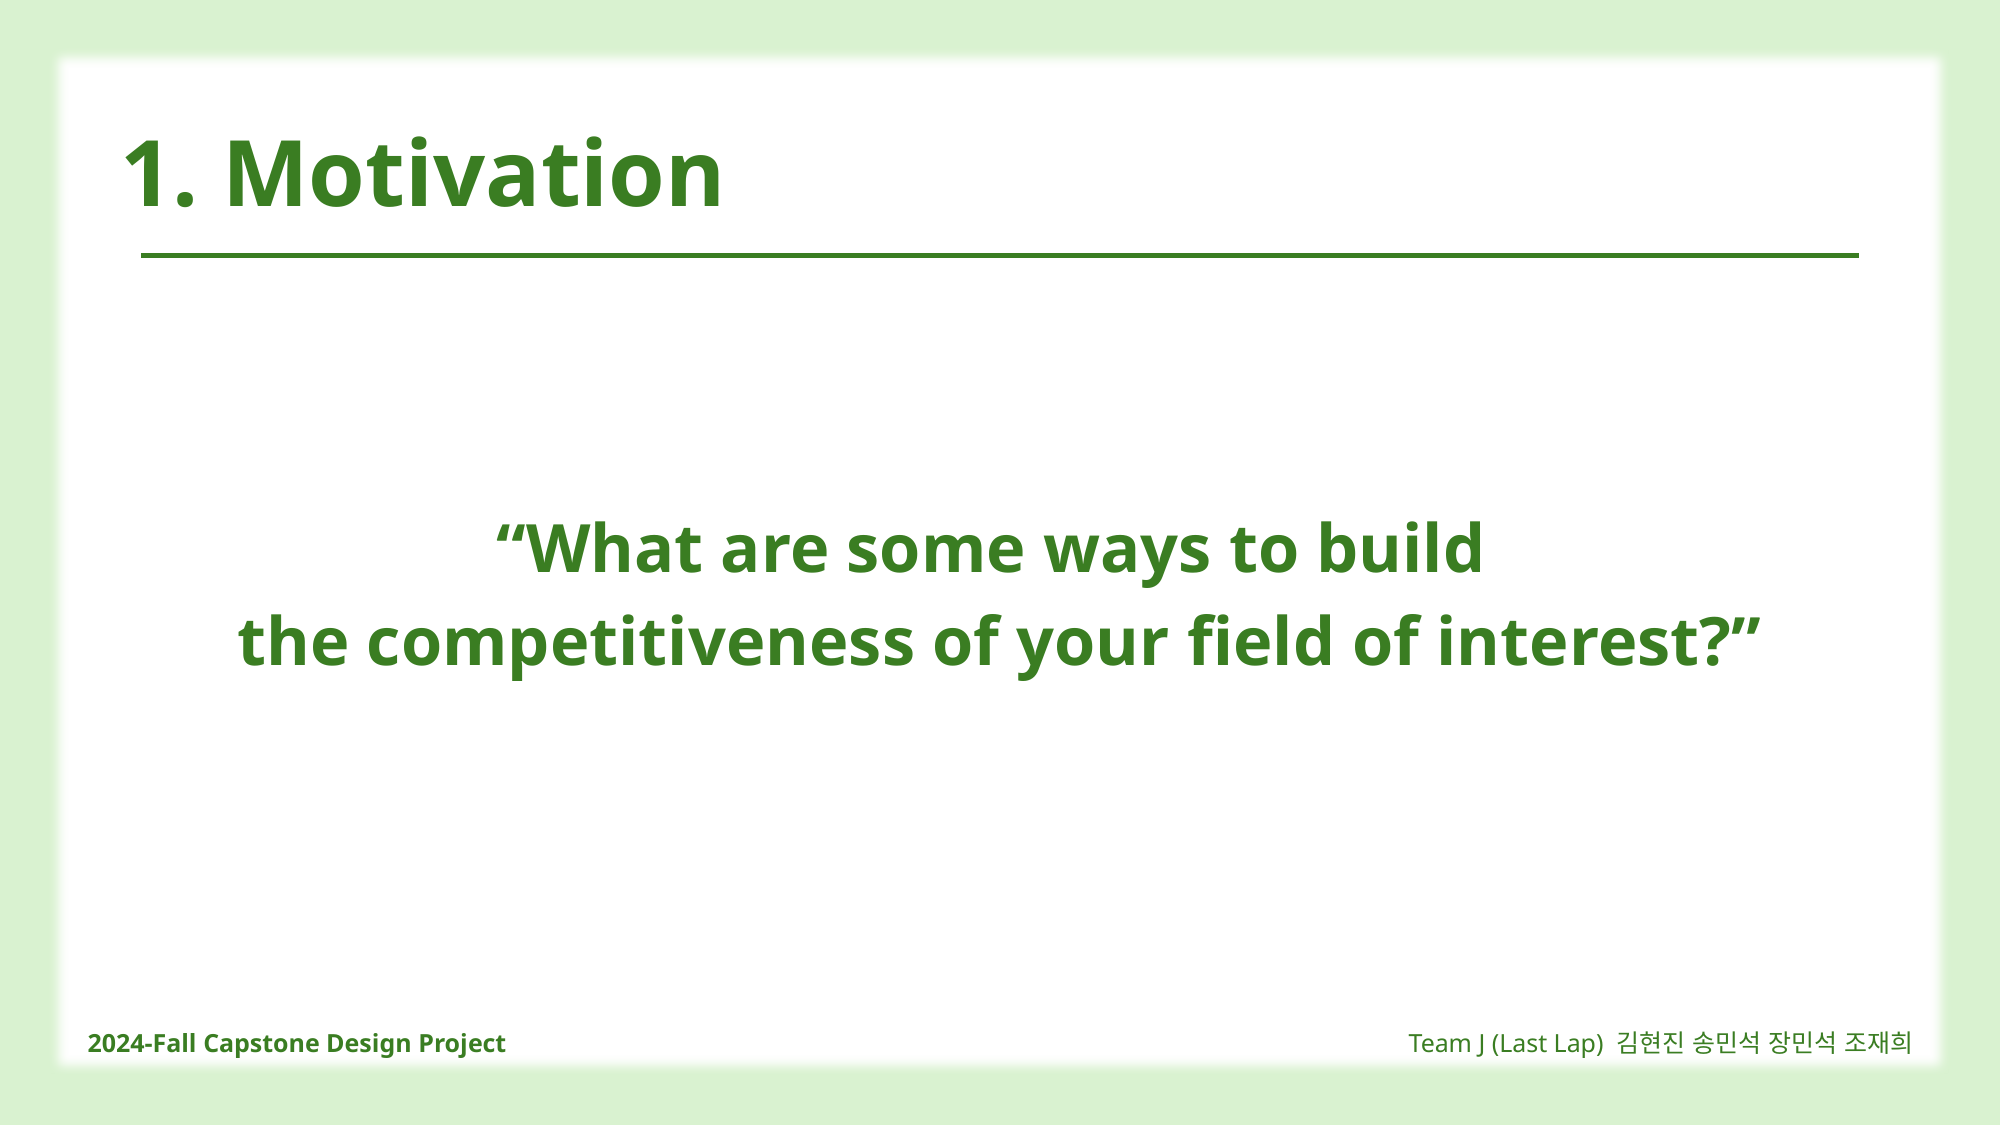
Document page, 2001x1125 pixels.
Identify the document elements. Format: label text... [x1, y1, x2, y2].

text_box 2024-Fall Capstone Design Project [72, 1023, 938, 1083]
subtitle Team J (Last Lap) 김현진 송민석 장민석 조재희 [930, 1023, 1929, 1085]
text_box Lab Atmosphere [62, 62, 1939, 1064]
text_box [65, 65, 1936, 1061]
text_box “What are some ways to build the competitiveness of your field of interest?” [90, 507, 1910, 780]
text_box 1. Motivation [105, 120, 1406, 392]
